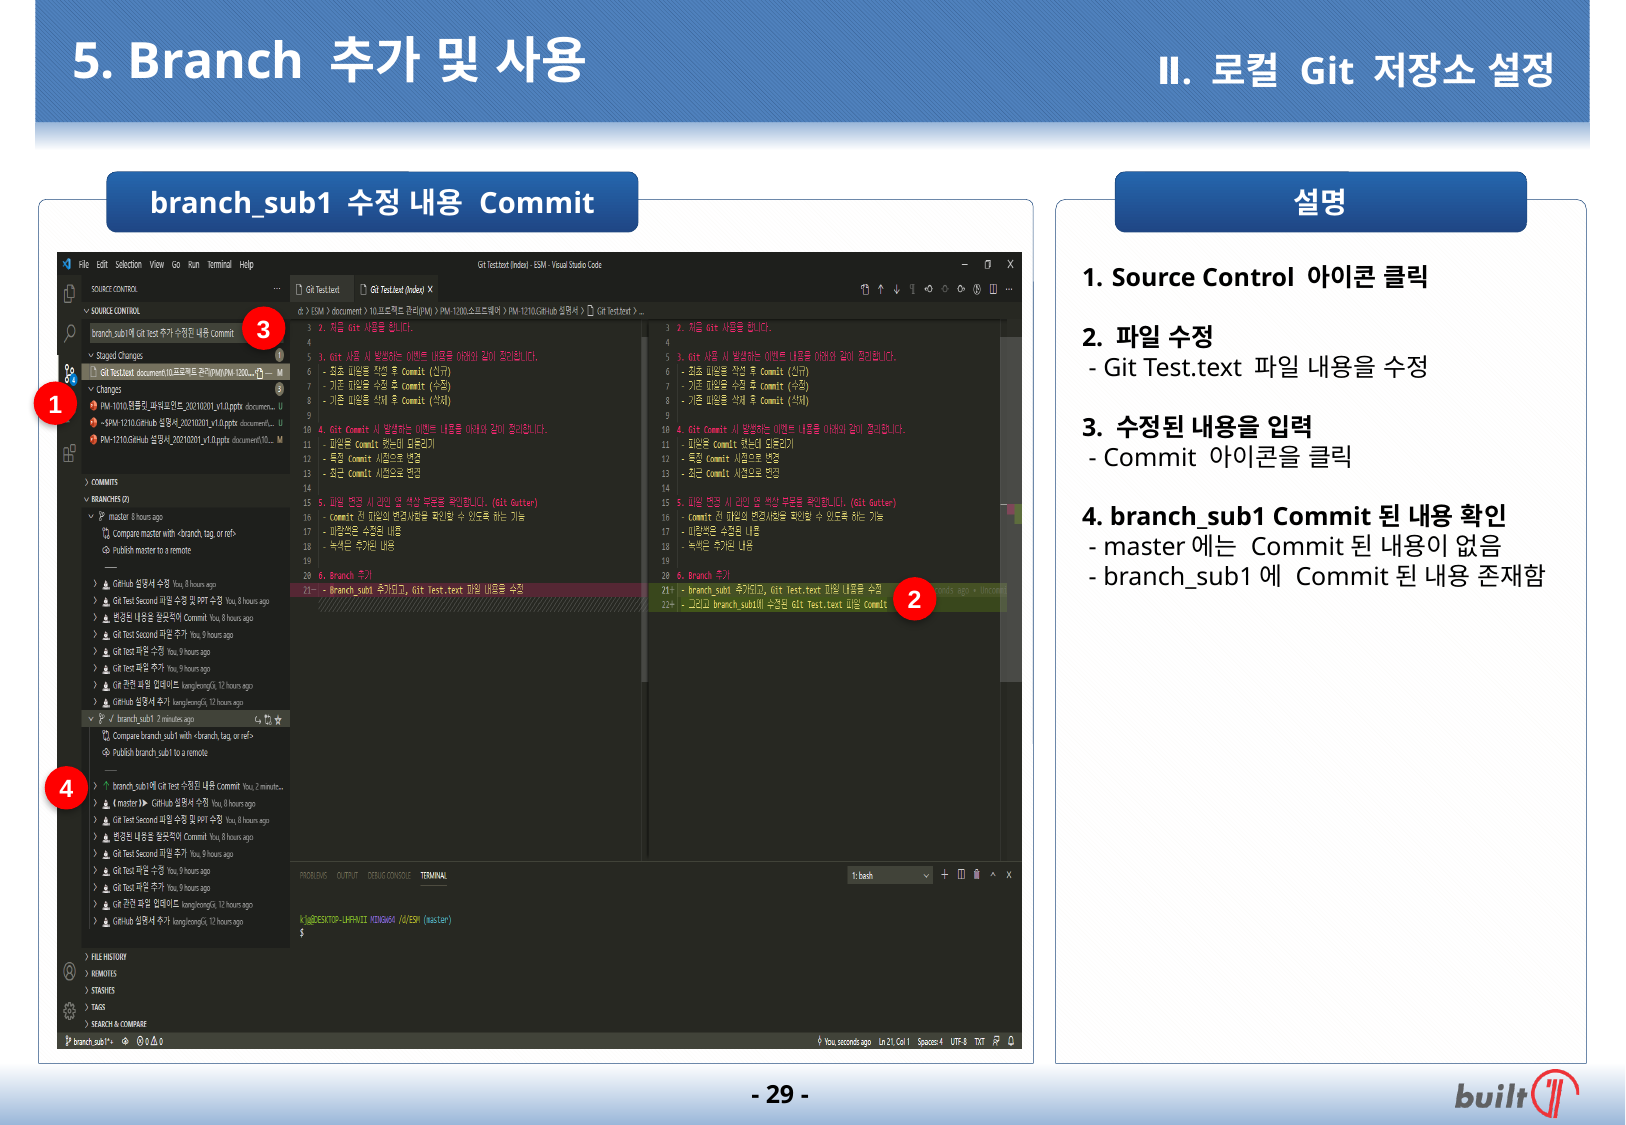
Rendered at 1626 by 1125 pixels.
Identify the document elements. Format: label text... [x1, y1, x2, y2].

text_box 4 [45, 773, 51, 803]
text_box branch_sub1 수정 내용 Commit [106, 171, 639, 233]
picture [1455, 1069, 1585, 1120]
text_box Source Control 아이콘 클릭 2. 파일 수정 - Git Test.text 파일 내용을 수정 3. 수정된 내용을 입력 - Commit 아이콘을 클릭 4. branch_sub1 Commit된 내용 확인 - master에는 Commit된 내용이 없음 - branch_sub1에 Commit된 내용 존재함 [1053, 197, 1589, 1066]
text_box 1 [33, 382, 51, 425]
picture [56, 252, 1022, 1049]
title 5. Branch 추가 및 사용 [57, 8, 893, 109]
list Ⅱ. 로컬 Git 저장소 설정 [893, 8, 1572, 109]
text_box 설명 [1115, 171, 1527, 233]
text_box [36, 197, 1036, 1066]
